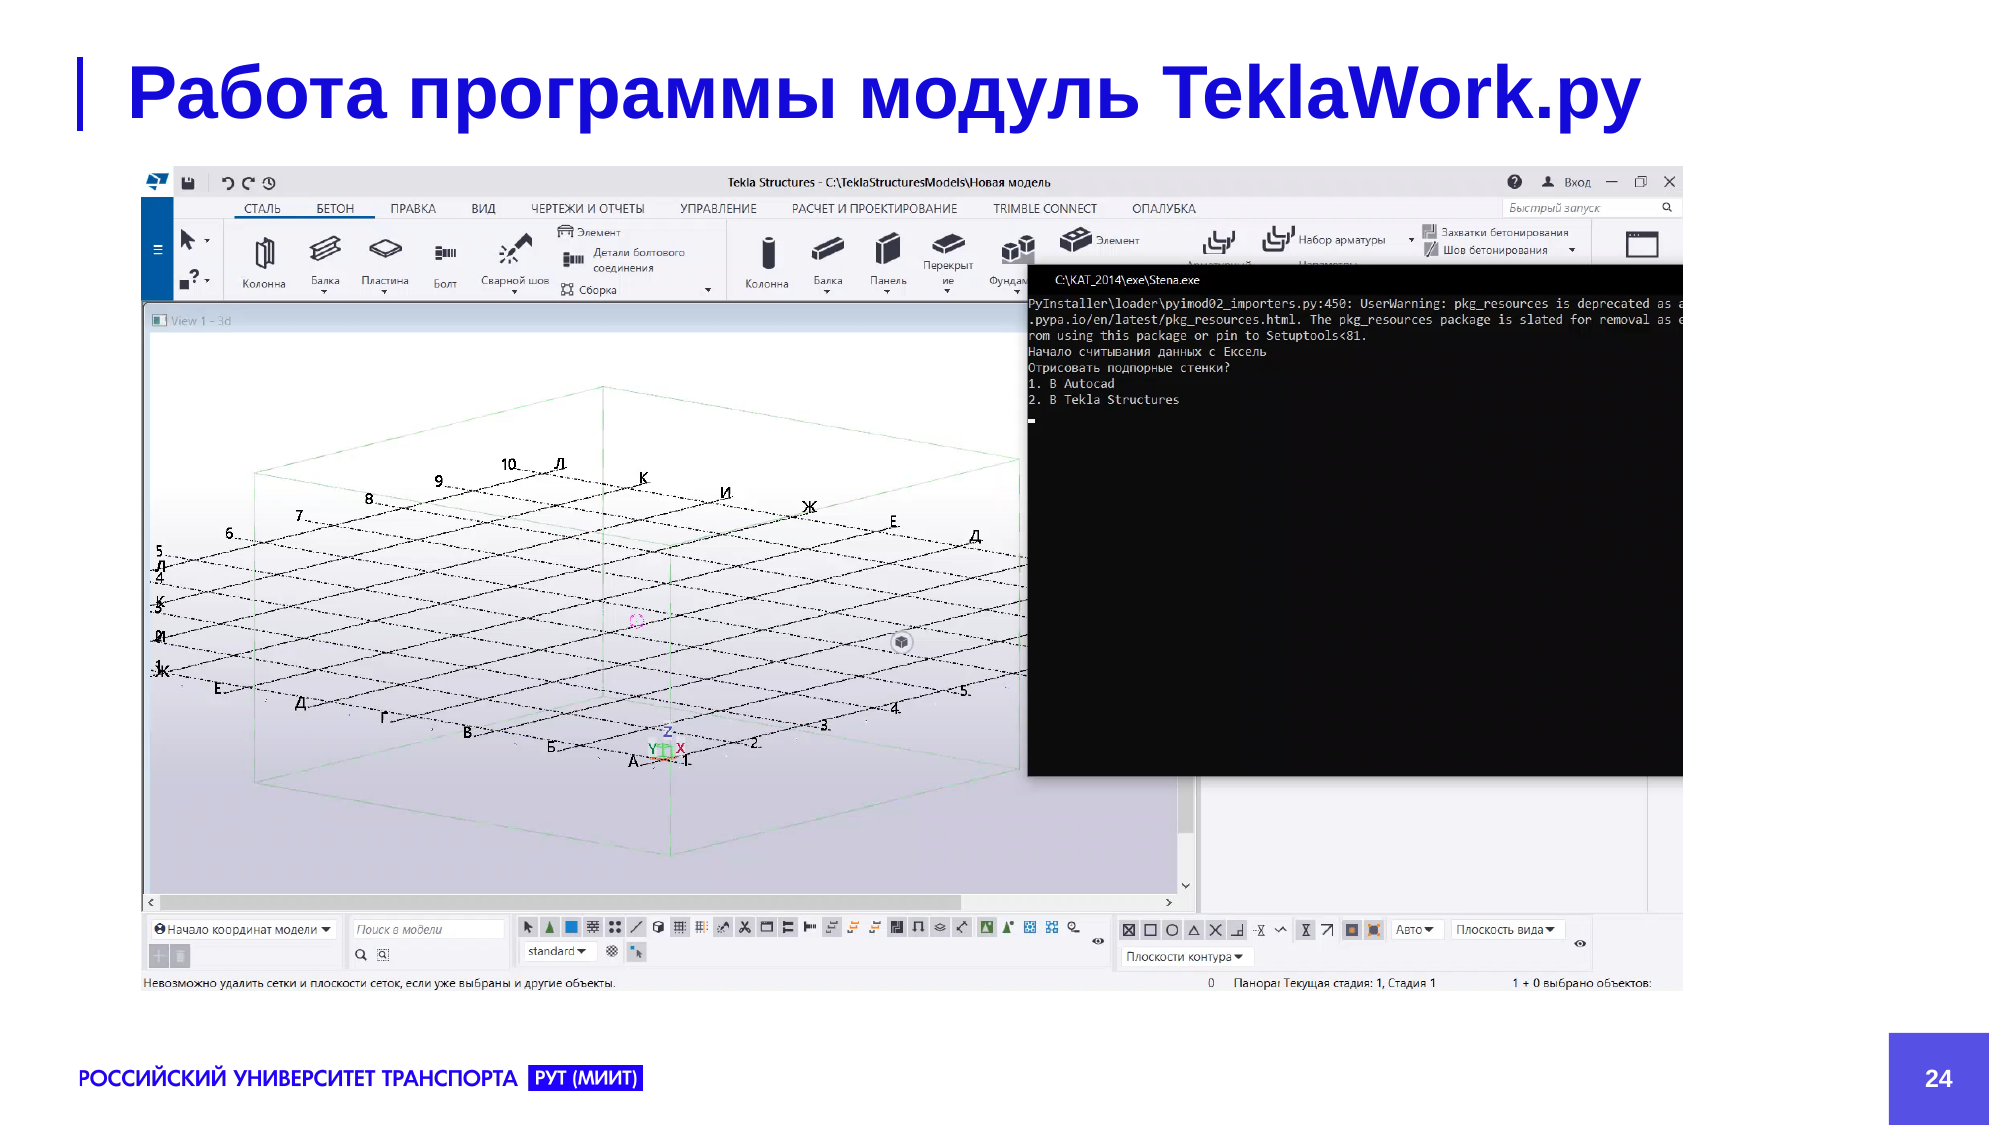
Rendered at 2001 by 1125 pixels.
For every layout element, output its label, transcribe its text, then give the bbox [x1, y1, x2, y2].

title Работа программы модуль TeklaWork.py [112, 52, 1783, 136]
slide_number 24 [1888, 1047, 1989, 1108]
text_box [140, 165, 1684, 991]
